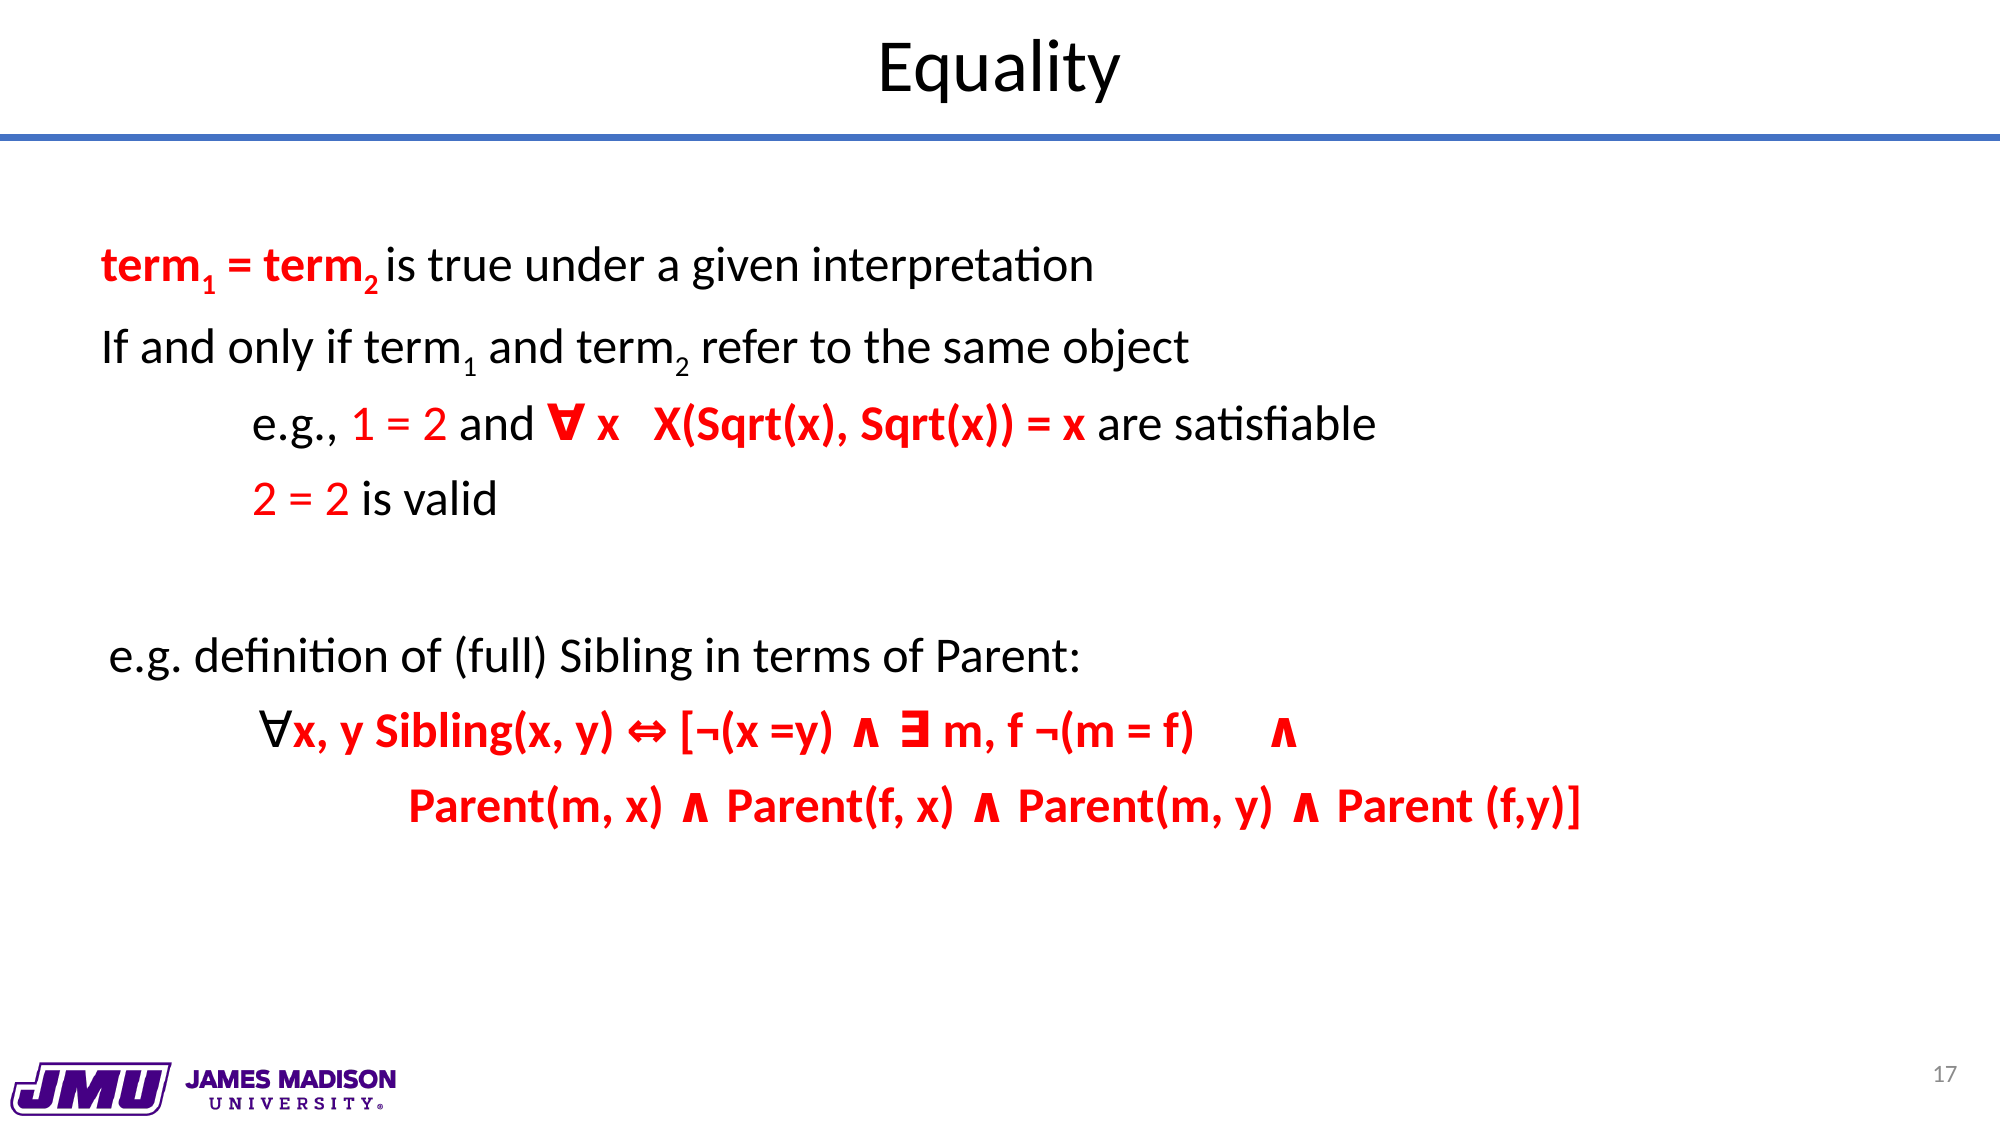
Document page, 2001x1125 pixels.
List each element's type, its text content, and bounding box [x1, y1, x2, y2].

text_box e.g. definition of (full) Sibling in terms of Parent: ∀x, y Sibling(x, y) ⇔ [¬(x =y) ∧ ∃ m, f ¬(m = f) ∧ Parent(m, x) ∧ Parent(f, x) ∧ Parent(m, y) ∧ Parent (f,y)] [93, 622, 1946, 1020]
text_box term1 = term2 is true under a given interpretation If and only if term1 and term2 refer to the same object e.g., 1 = 2 and ∀ x X(Sqrt(x), Sqrt(x)) = x are satisfiable 2 = 2 is valid [85, 224, 1597, 623]
picture [0, 1042, 410, 1125]
title Equality [0, 0, 2000, 134]
slide_number 17 [1870, 1042, 1973, 1103]
